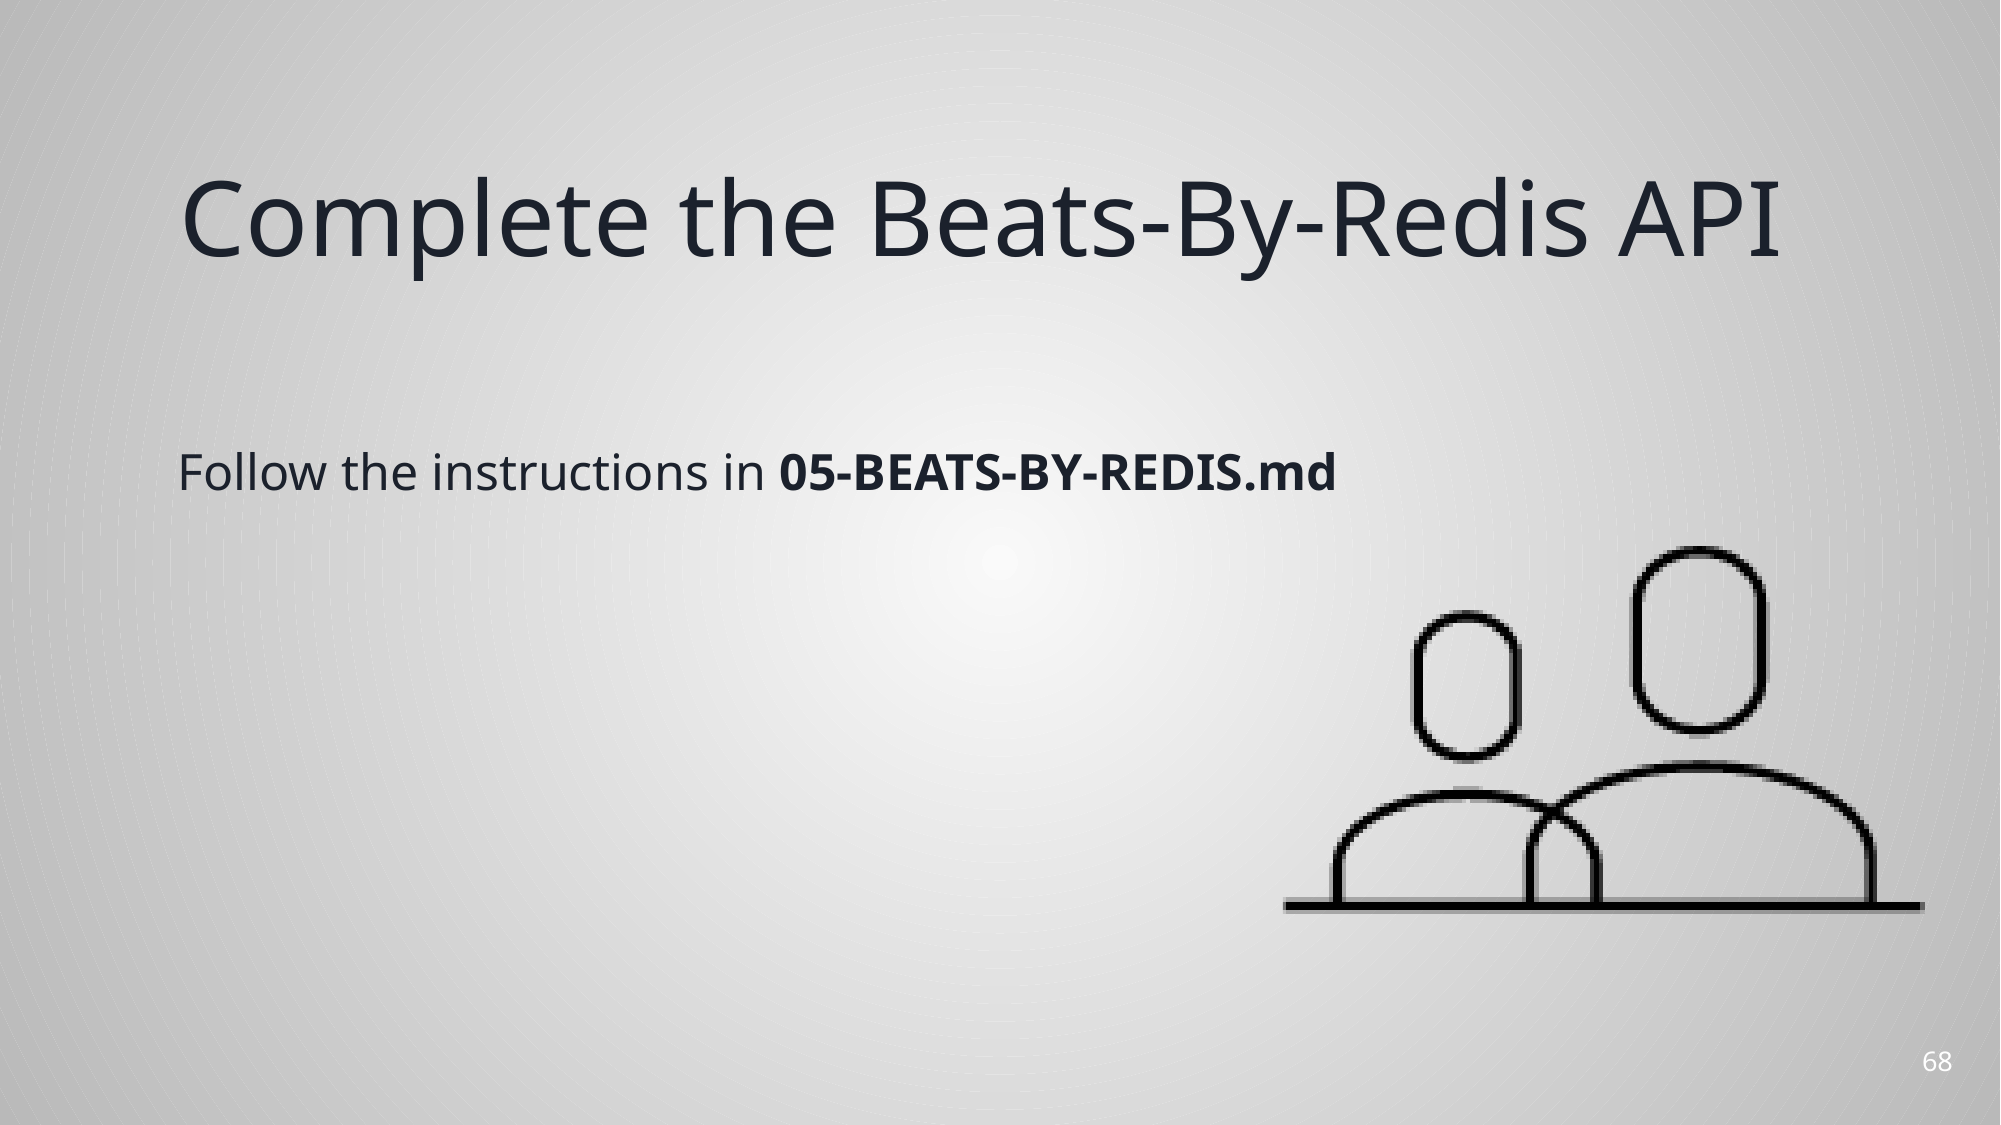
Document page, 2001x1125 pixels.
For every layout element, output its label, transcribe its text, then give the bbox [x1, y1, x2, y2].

subtitle Follow the instructions in 05-BEATS-BY-REDIS.md [162, 419, 1277, 538]
picture [1282, 407, 1926, 1050]
slide_number ‹#› [1853, 1019, 1974, 1106]
title Complete the Beats-By-Redis API [164, 100, 1836, 293]
